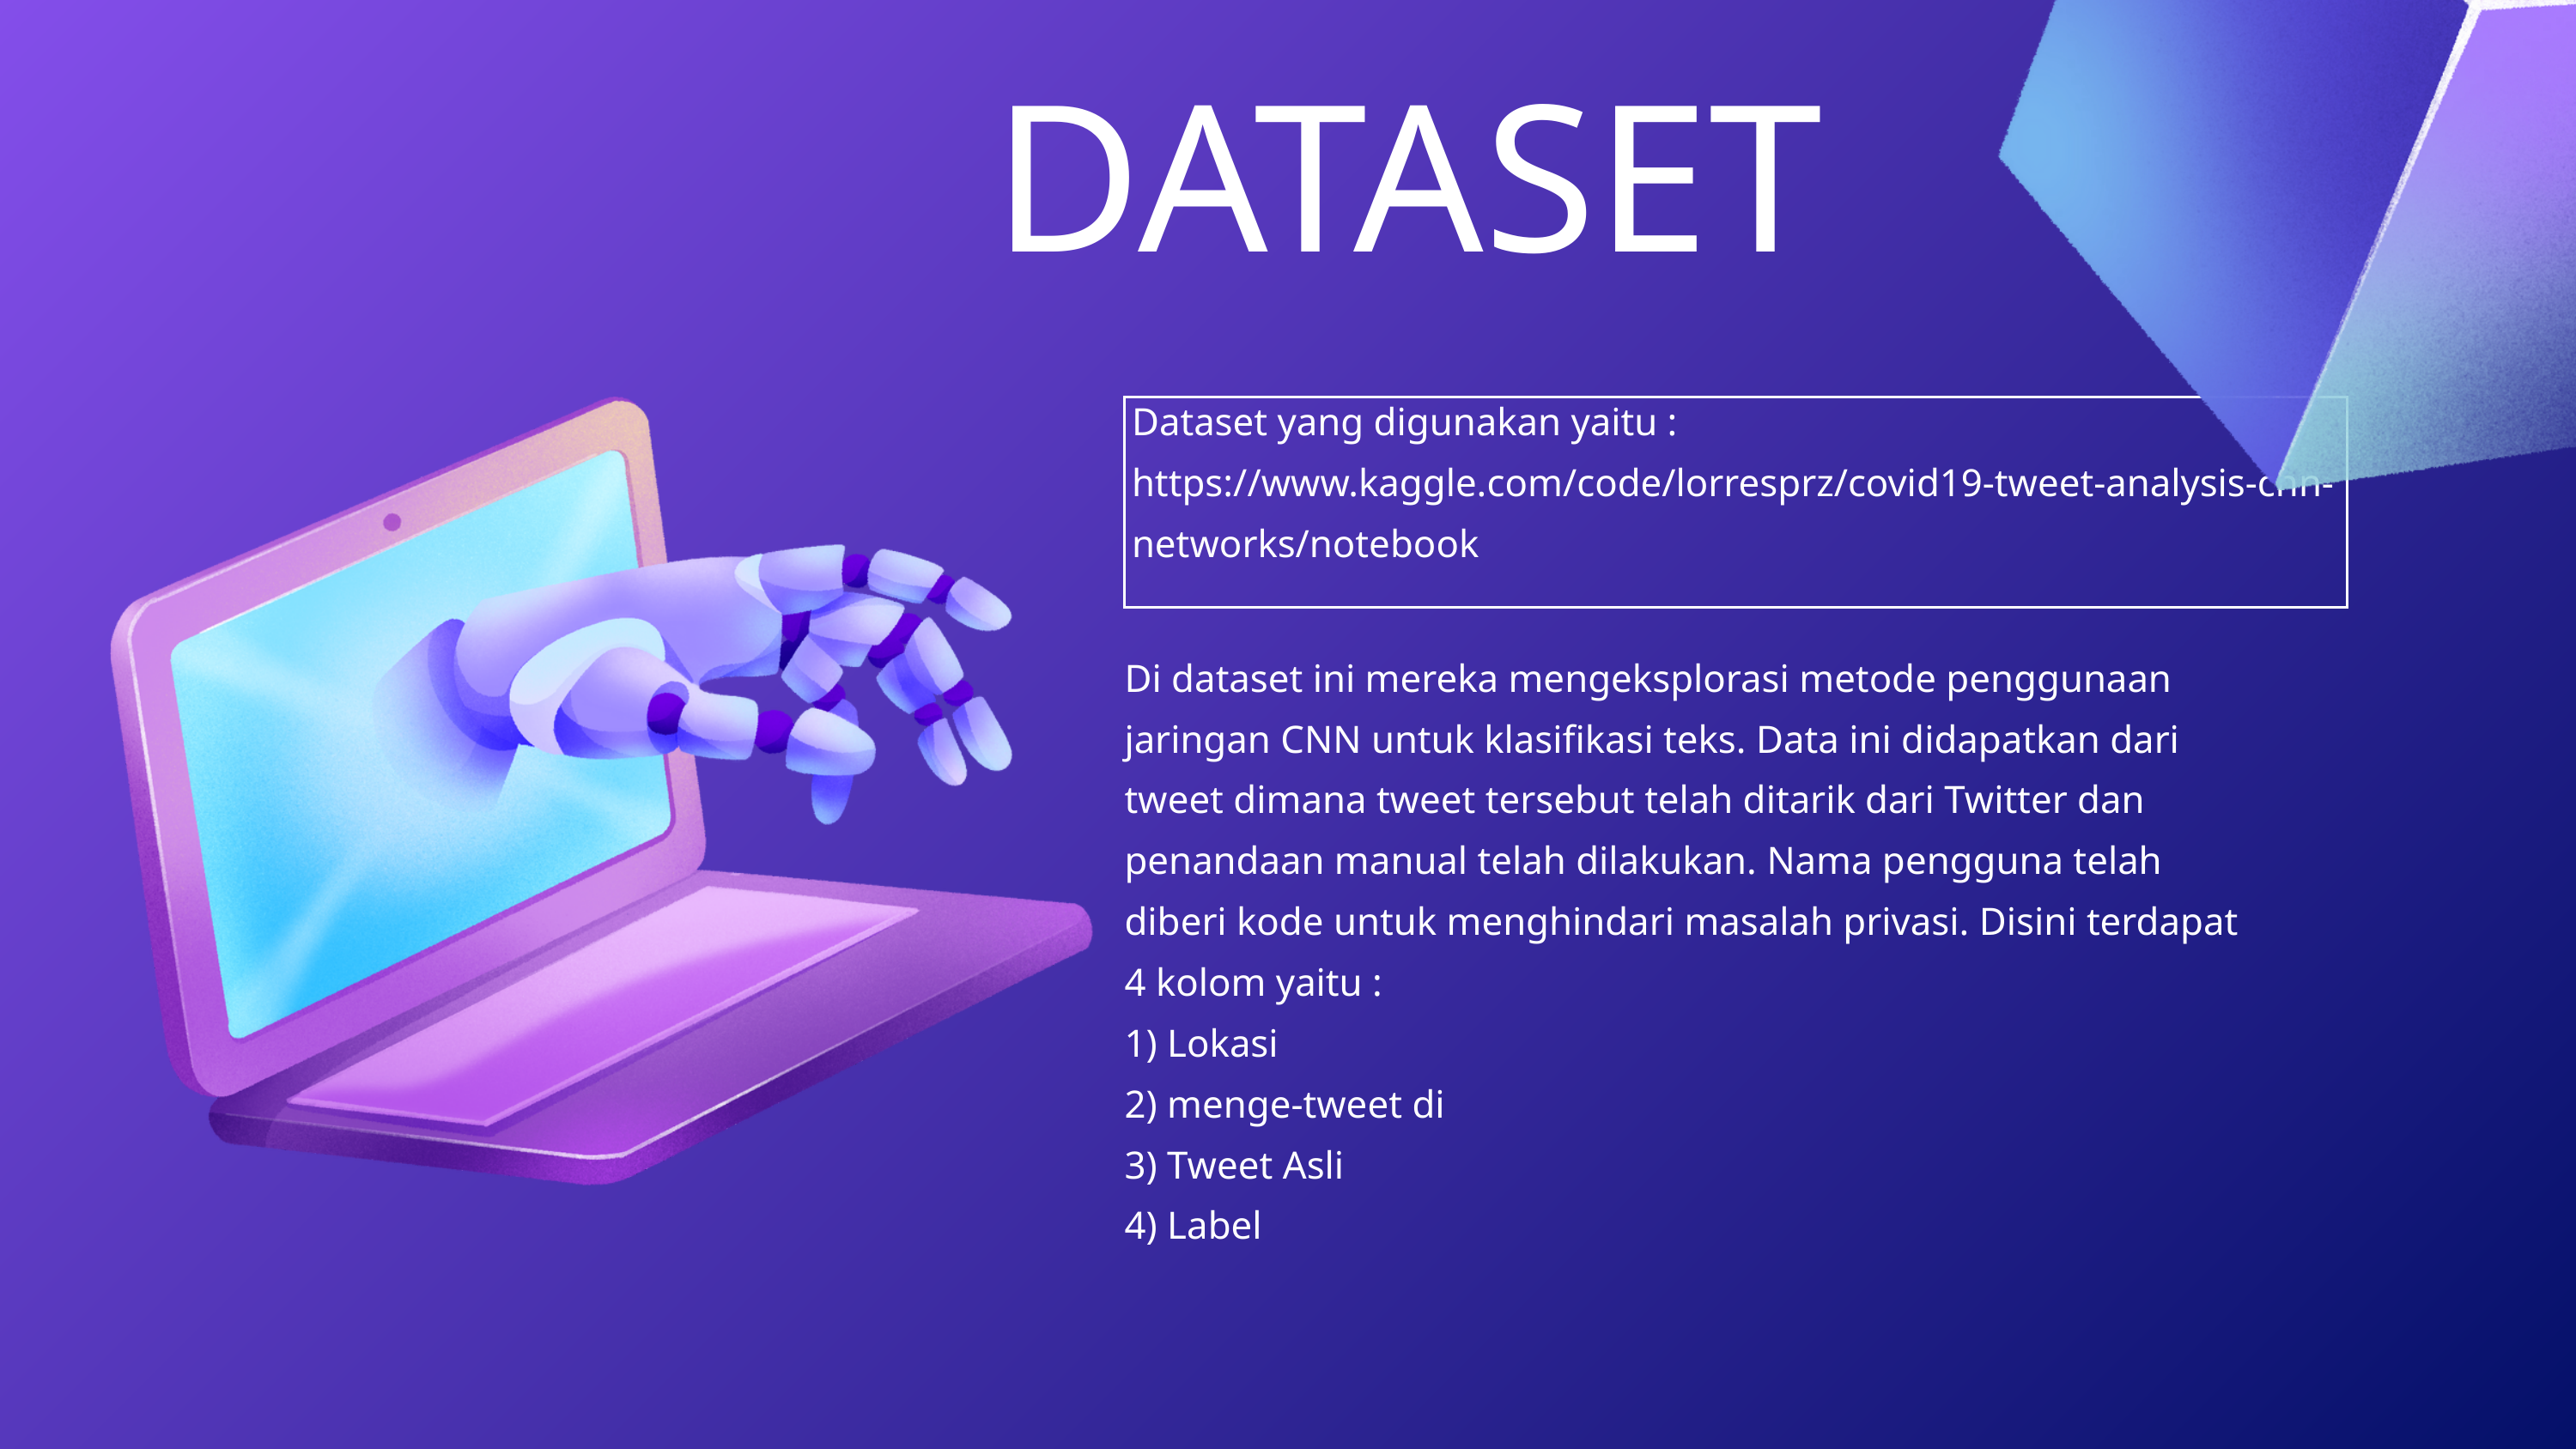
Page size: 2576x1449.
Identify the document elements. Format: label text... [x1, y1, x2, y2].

text_box [1990, 0, 2576, 490]
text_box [1124, 397, 2348, 608]
text_box Di dataset ini mereka mengeksplorasi metode penggunaan jaringan CNN untuk klasifikasi teks. Data ini didapatkan dari tweet dimana tweet tersebut telah ditarik dari Twitter dan penandaan manual telah dilakukan. Nama pengguna telah diberi kode untuk menghindari masalah privasi. Disini terdapat 4 kolom yaitu : 1) Lokasi 2) menge-tweet di 3) Tweet Asli 4) Label [1124, 639, 2267, 1247]
text_box DATASET [993, 146, 1991, 294]
text_box [110, 397, 1095, 1185]
